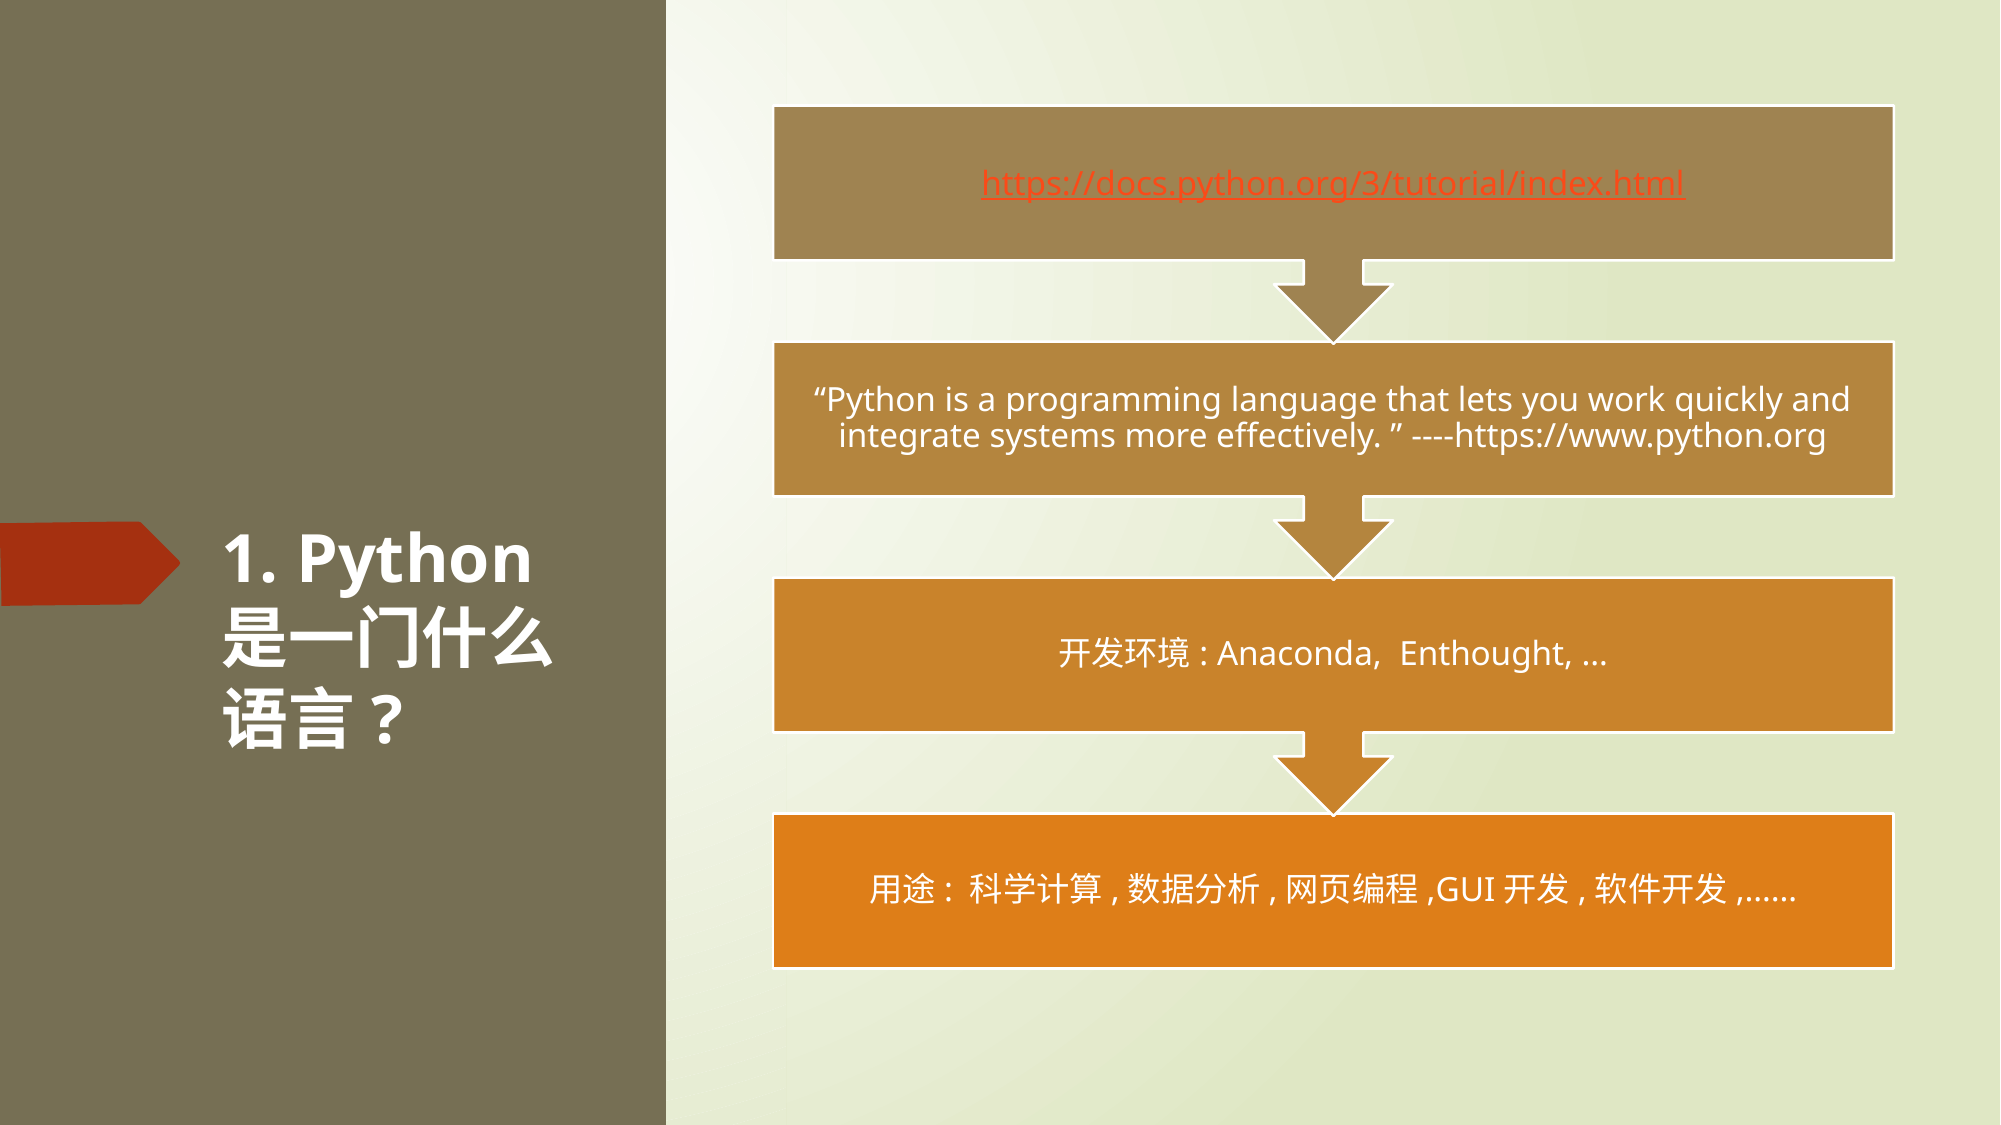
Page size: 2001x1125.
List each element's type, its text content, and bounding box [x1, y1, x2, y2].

title 1. Python 是一门什么语言? [206, 508, 610, 1006]
text_box [0, 0, 667, 1125]
text_box [785, 0, 2000, 1125]
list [772, 104, 1895, 970]
text_box [0, 521, 181, 606]
